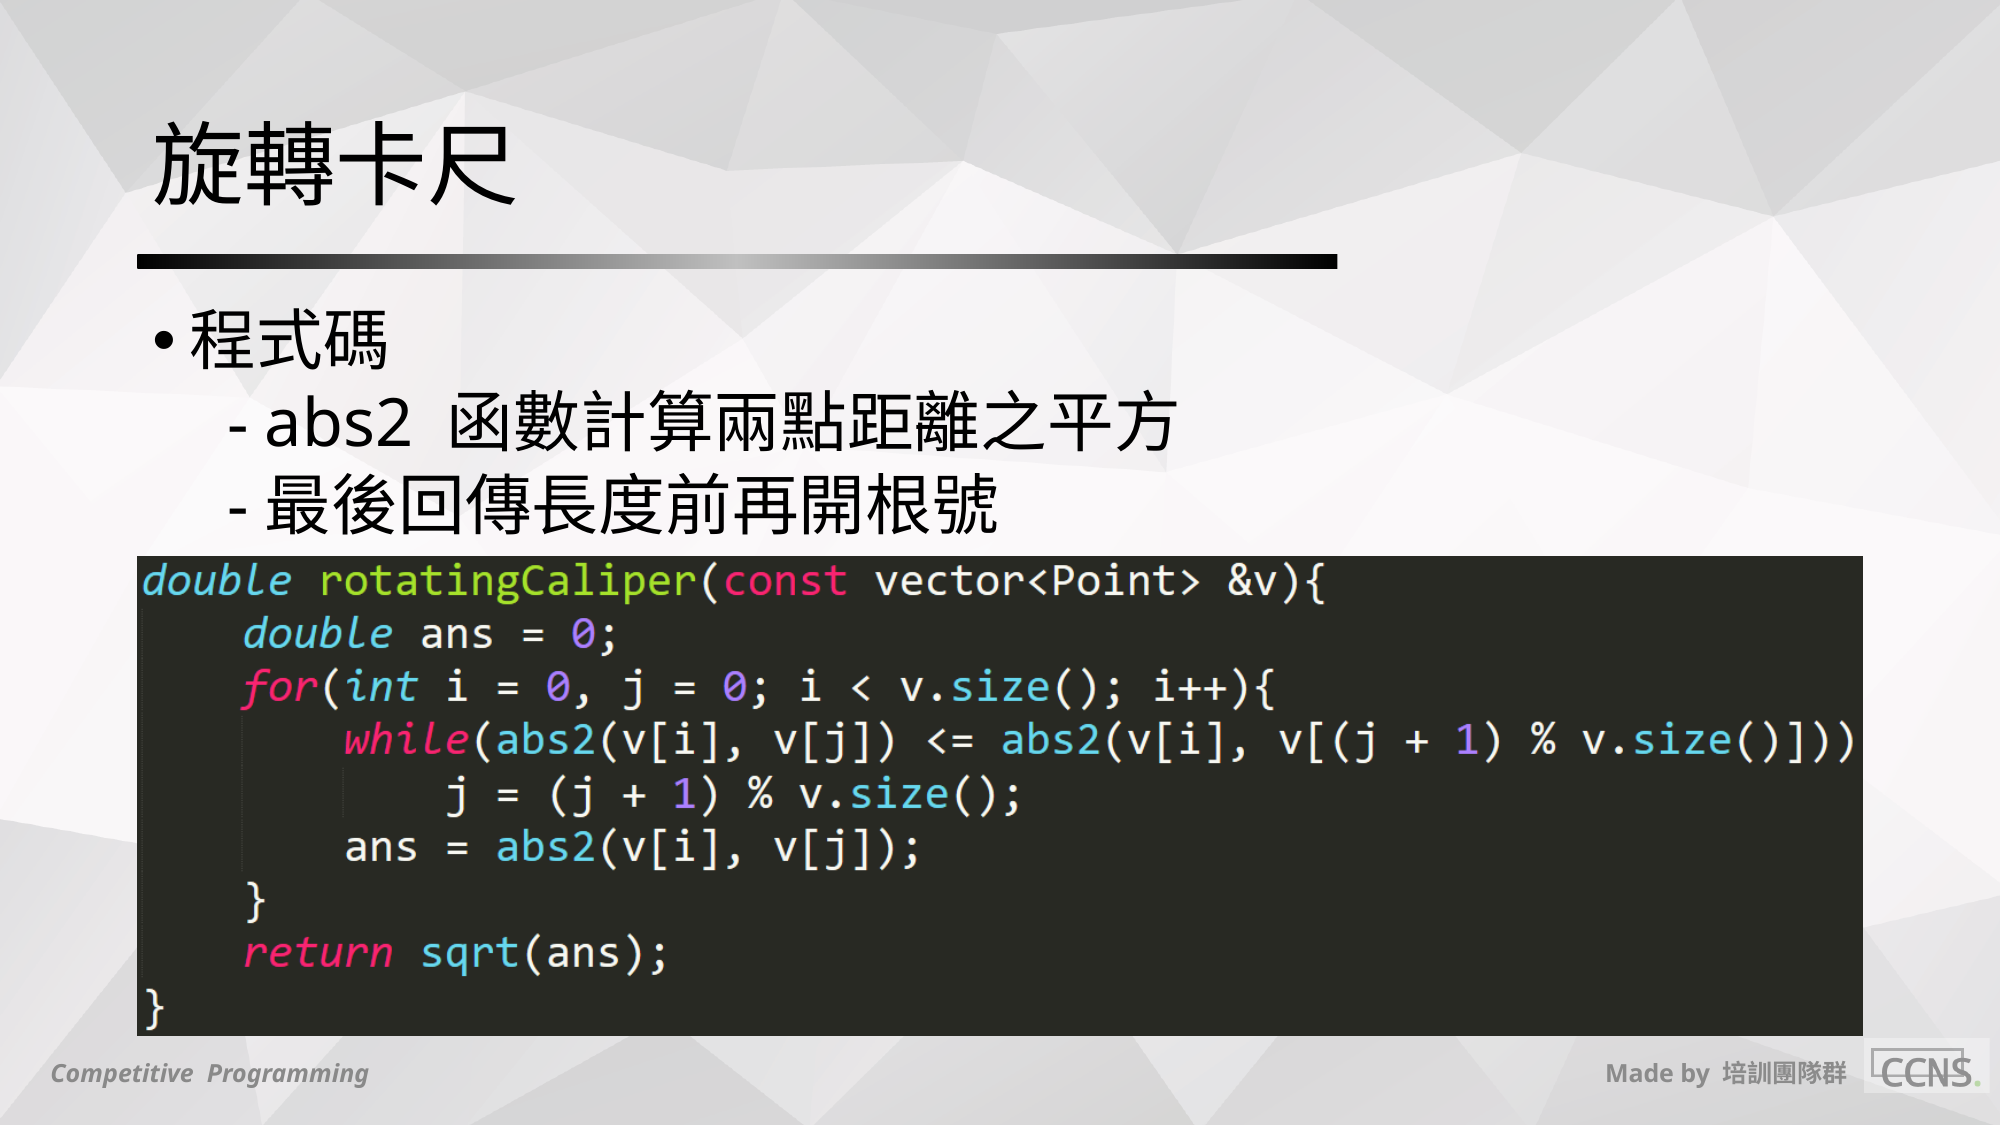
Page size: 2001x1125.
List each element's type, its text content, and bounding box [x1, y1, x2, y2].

list 程式碼 abs2 函數計算兩點距離之平方 最後回傳長度前再開根號 [137, 299, 1863, 556]
picture [0, 0, 2000, 1125]
title 旋轉卡尺 [137, 59, 1863, 278]
